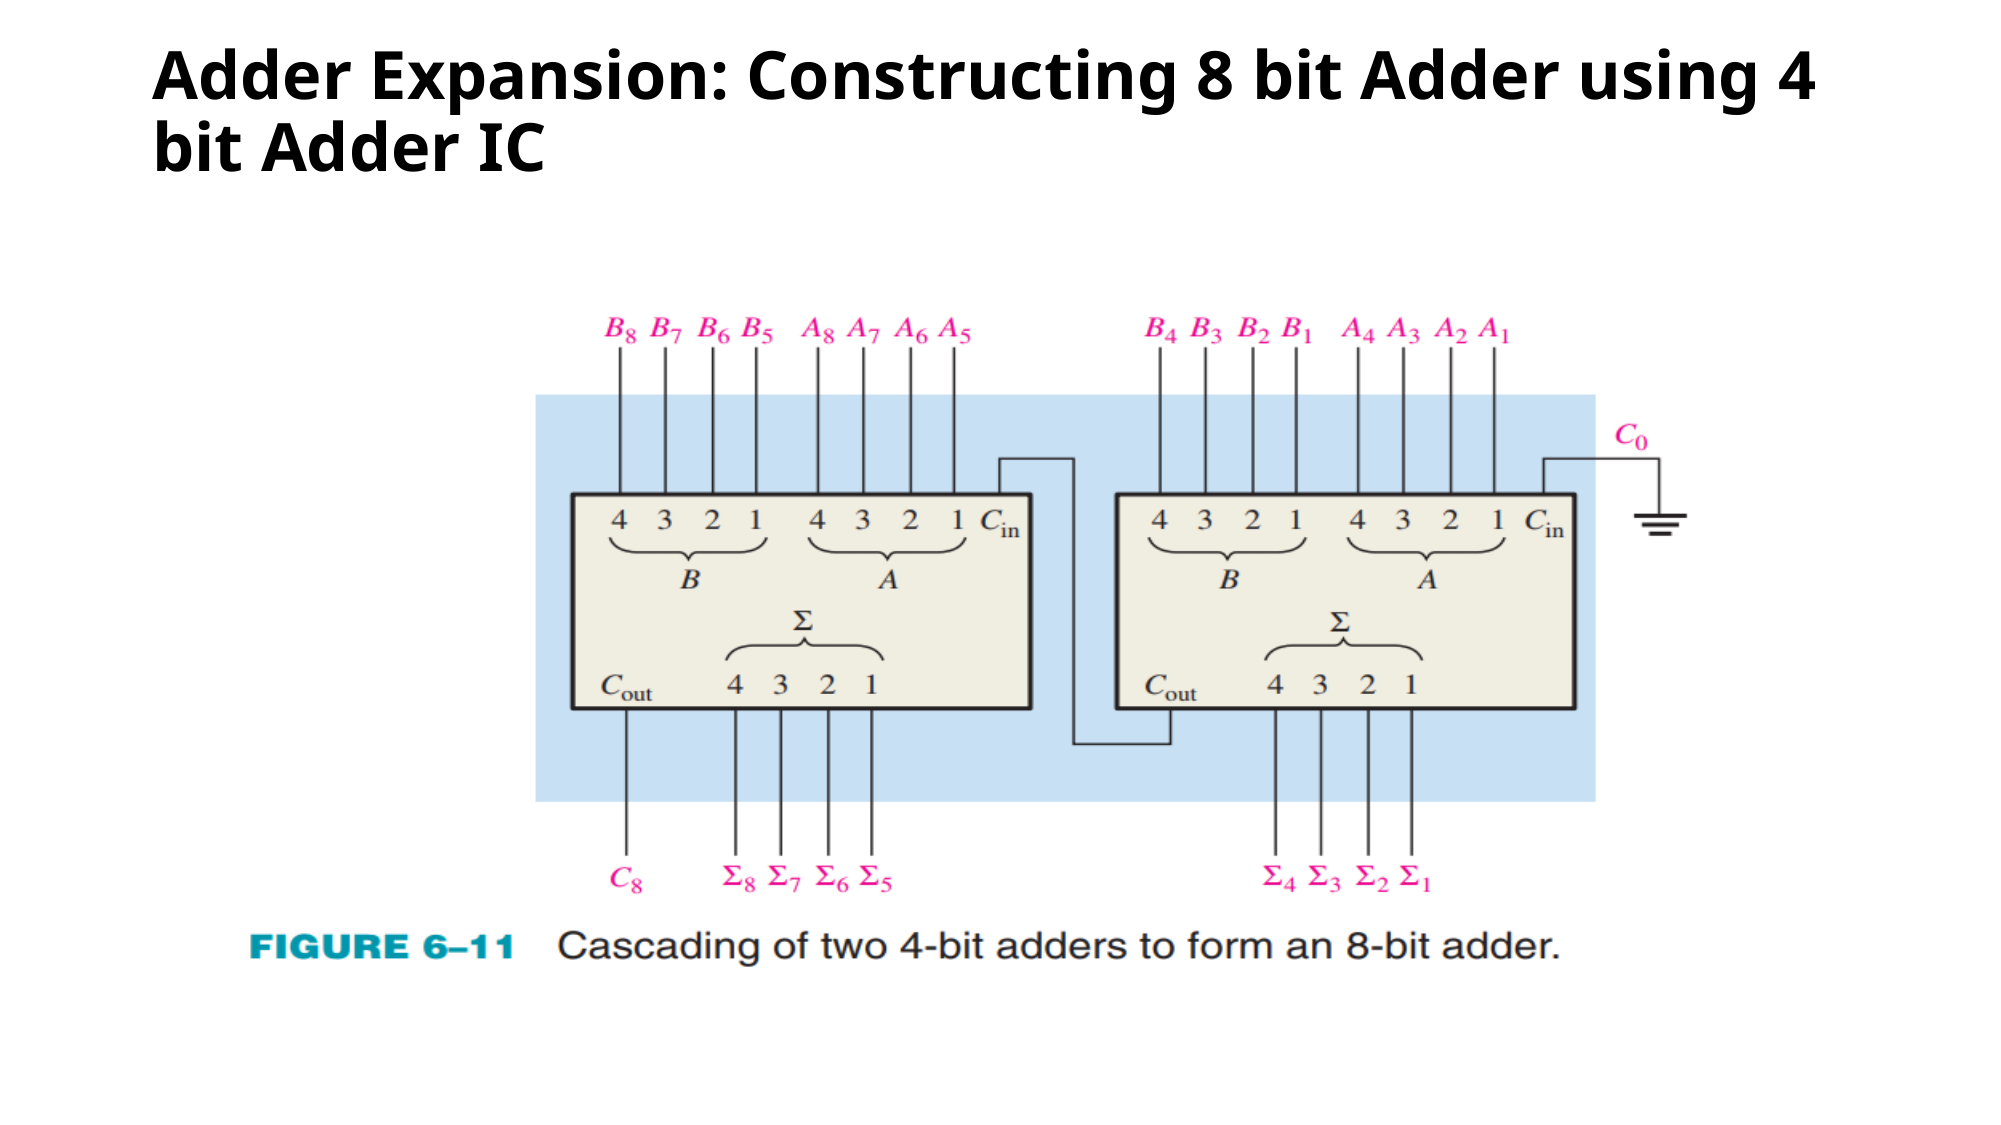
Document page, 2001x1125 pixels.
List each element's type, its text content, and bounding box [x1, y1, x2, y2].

title Adder Expansion: Constructing 8 bit Adder using 4 bit Adder IC [137, 59, 1863, 278]
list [174, 223, 1825, 1014]
